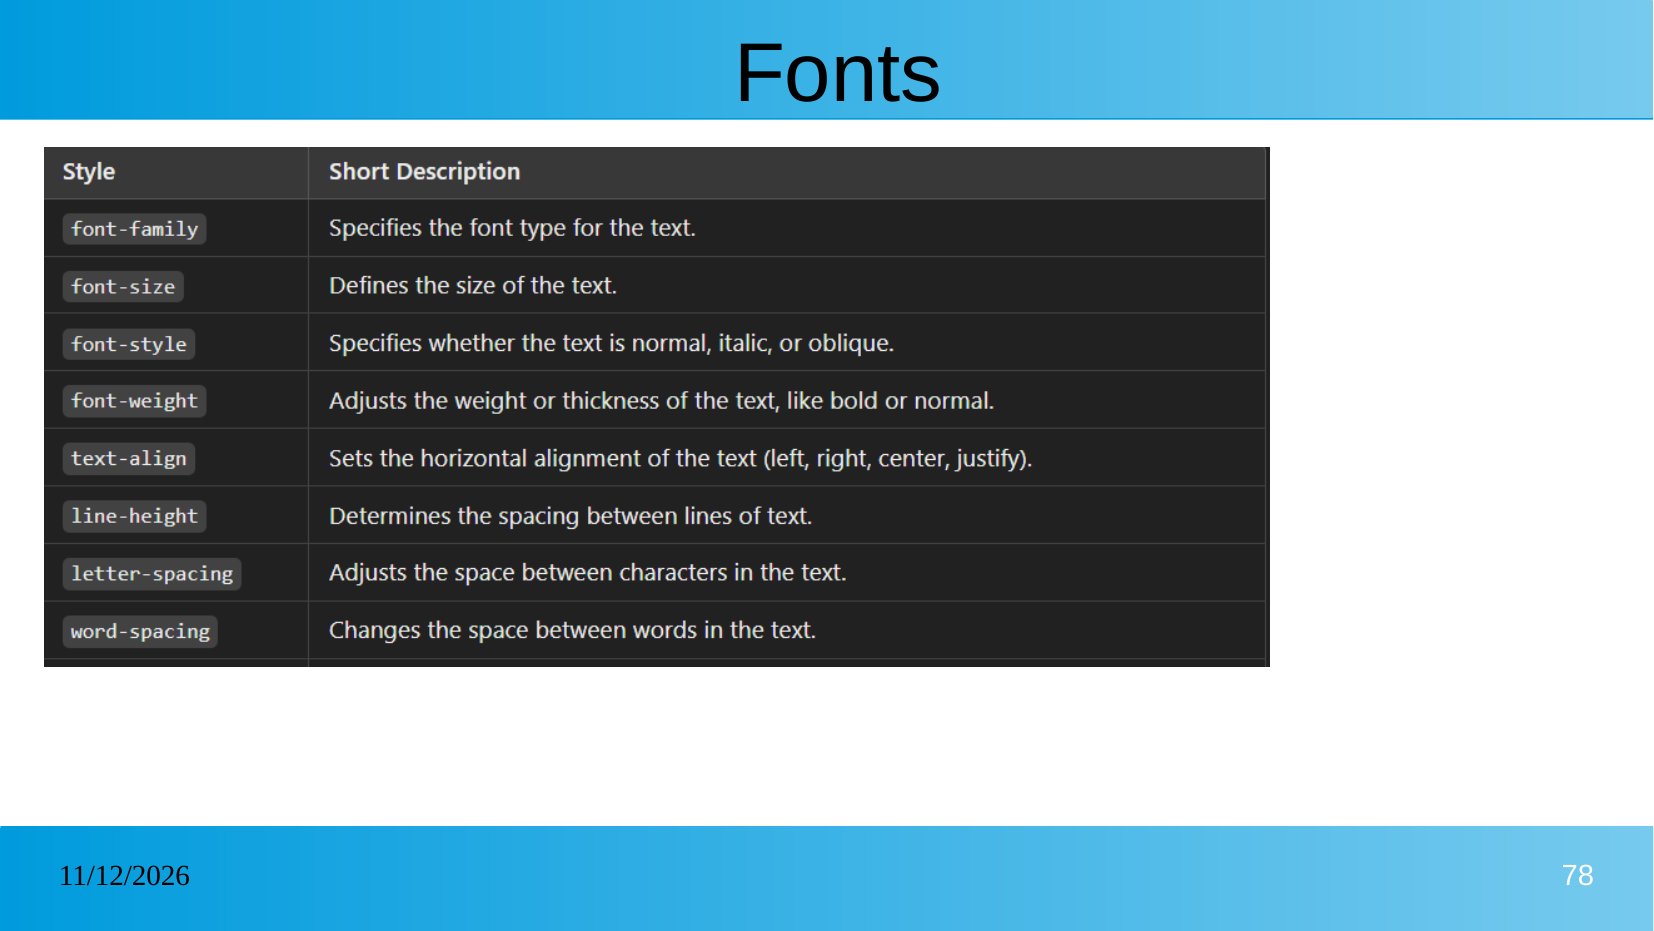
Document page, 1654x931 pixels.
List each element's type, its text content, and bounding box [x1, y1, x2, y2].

picture [44, 147, 1270, 667]
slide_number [59, 856, 443, 916]
slide_number 78 [1210, 856, 1595, 916]
title Fonts [59, 29, 1595, 108]
